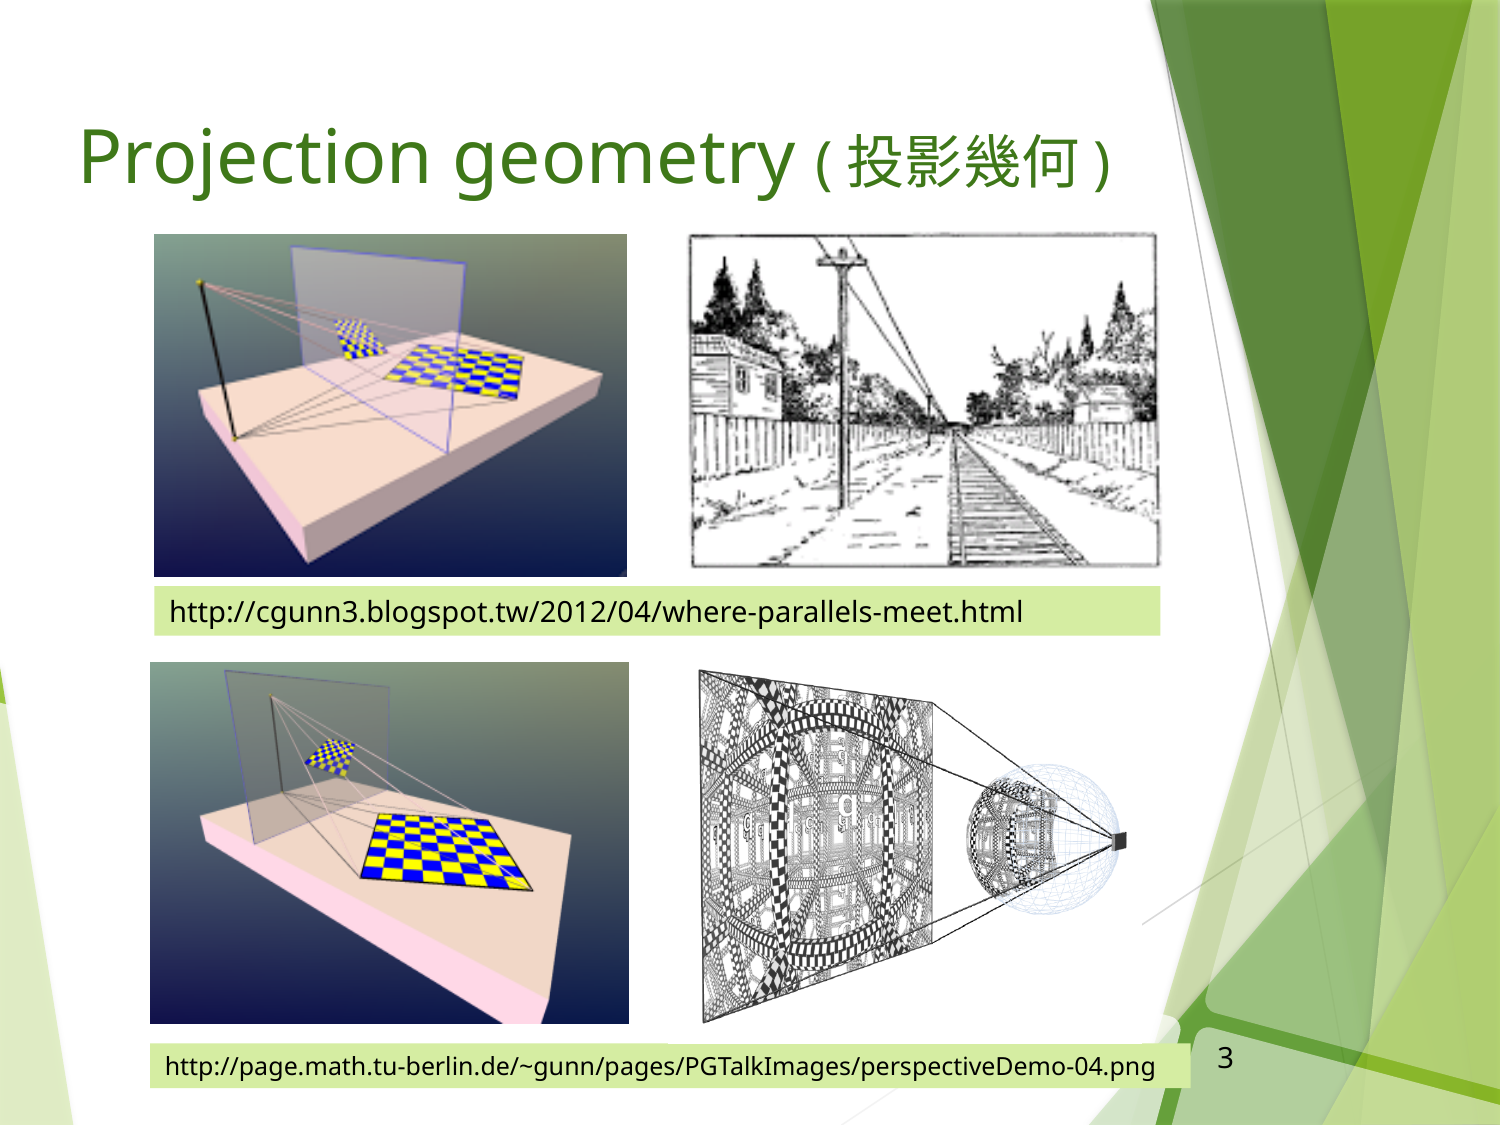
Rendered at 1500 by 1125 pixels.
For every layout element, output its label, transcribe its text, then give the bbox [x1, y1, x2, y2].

slide_number 3 [1202, 1024, 1463, 1094]
text_box http://cgunn3.blogspot.tw/2012/04/where-parallels-meet.html [154, 586, 1161, 636]
title Projection geometry (投影幾何) [62, 82, 1463, 225]
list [153, 234, 627, 578]
text_box http://page.math.tu-berlin.de/~gunn/pages/PGTalkImages/perspectiveDemo-04.png [150, 1043, 1191, 1089]
picture [149, 661, 629, 1024]
picture [684, 227, 1172, 571]
picture [667, 651, 1142, 1044]
